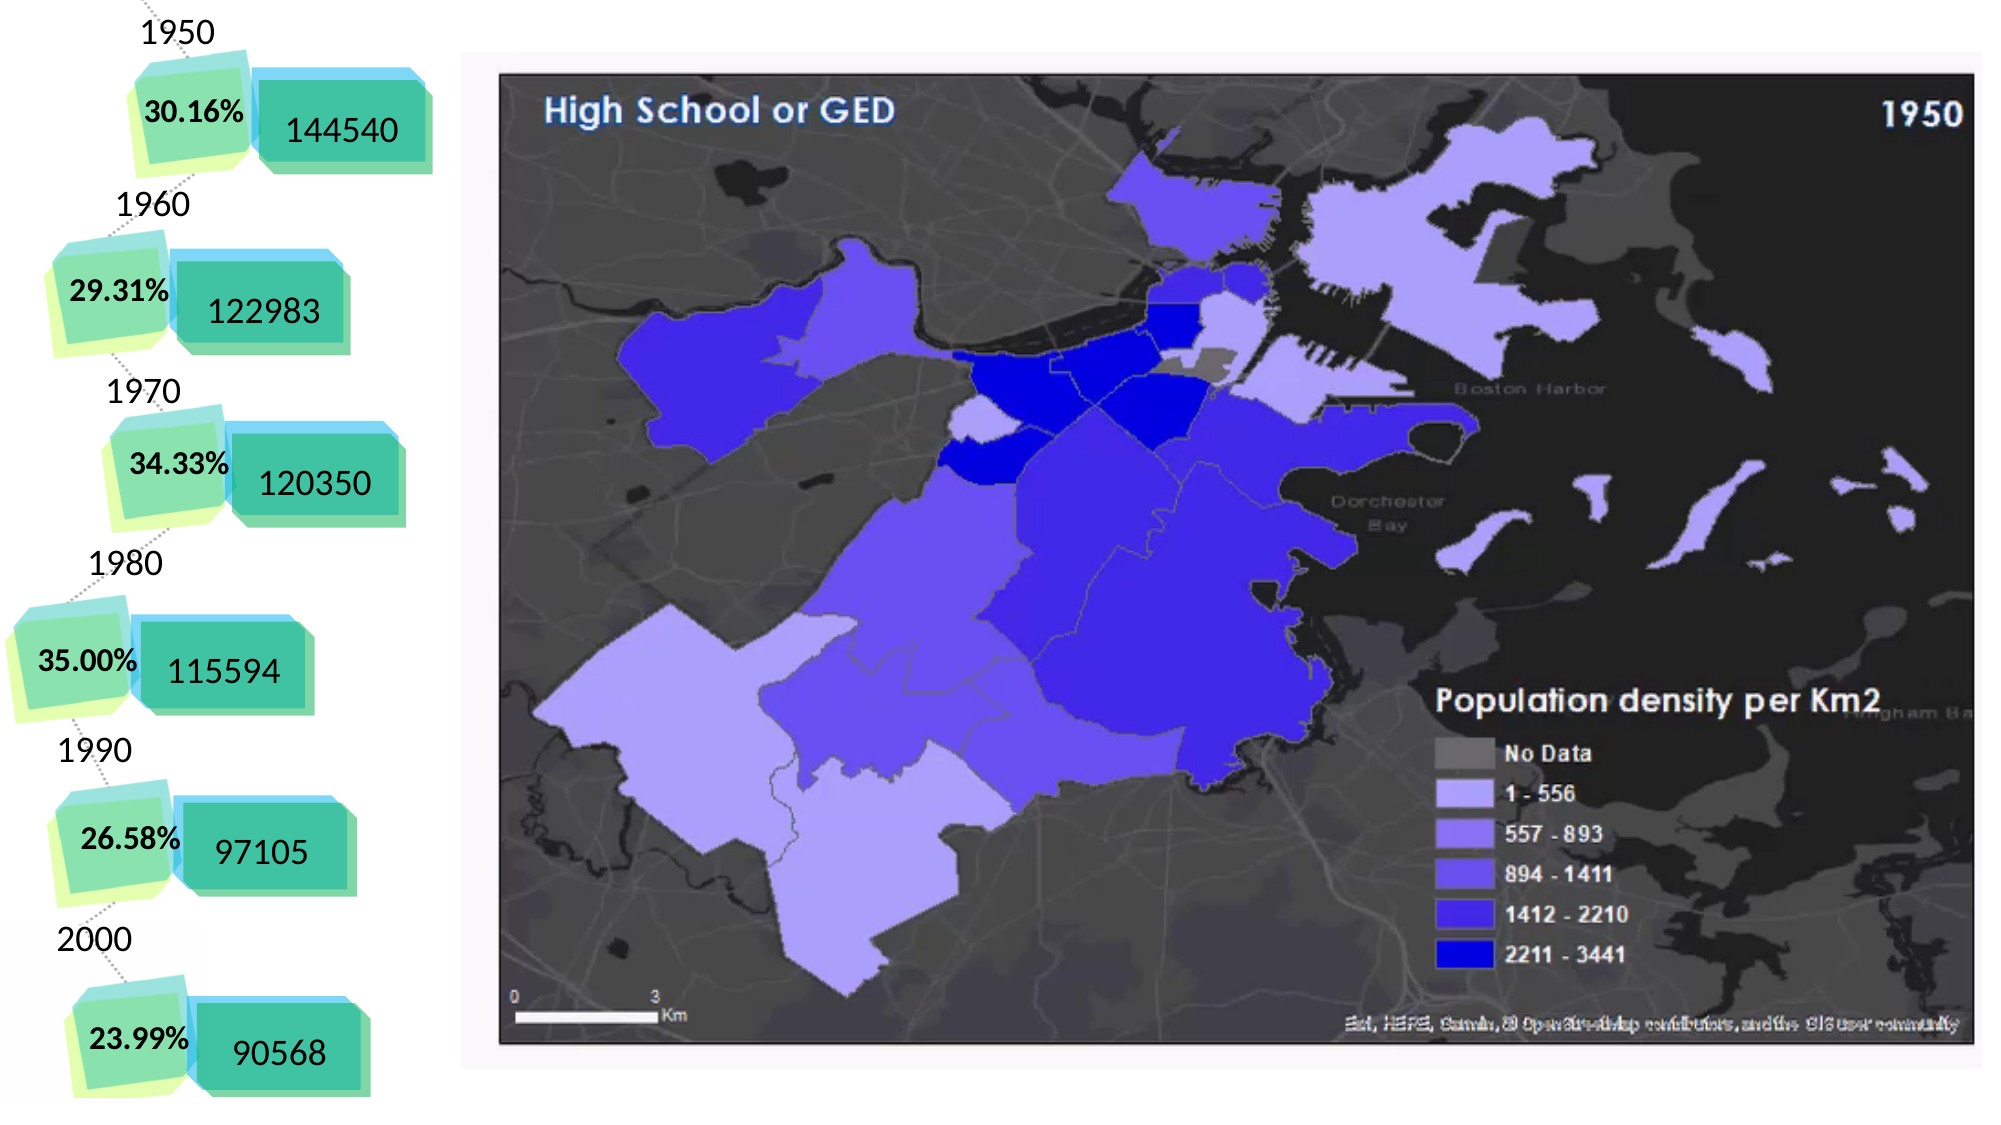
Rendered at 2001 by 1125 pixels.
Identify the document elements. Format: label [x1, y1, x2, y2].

text_box [0, 0, 433, 1098]
text_box [460, 51, 1983, 1070]
